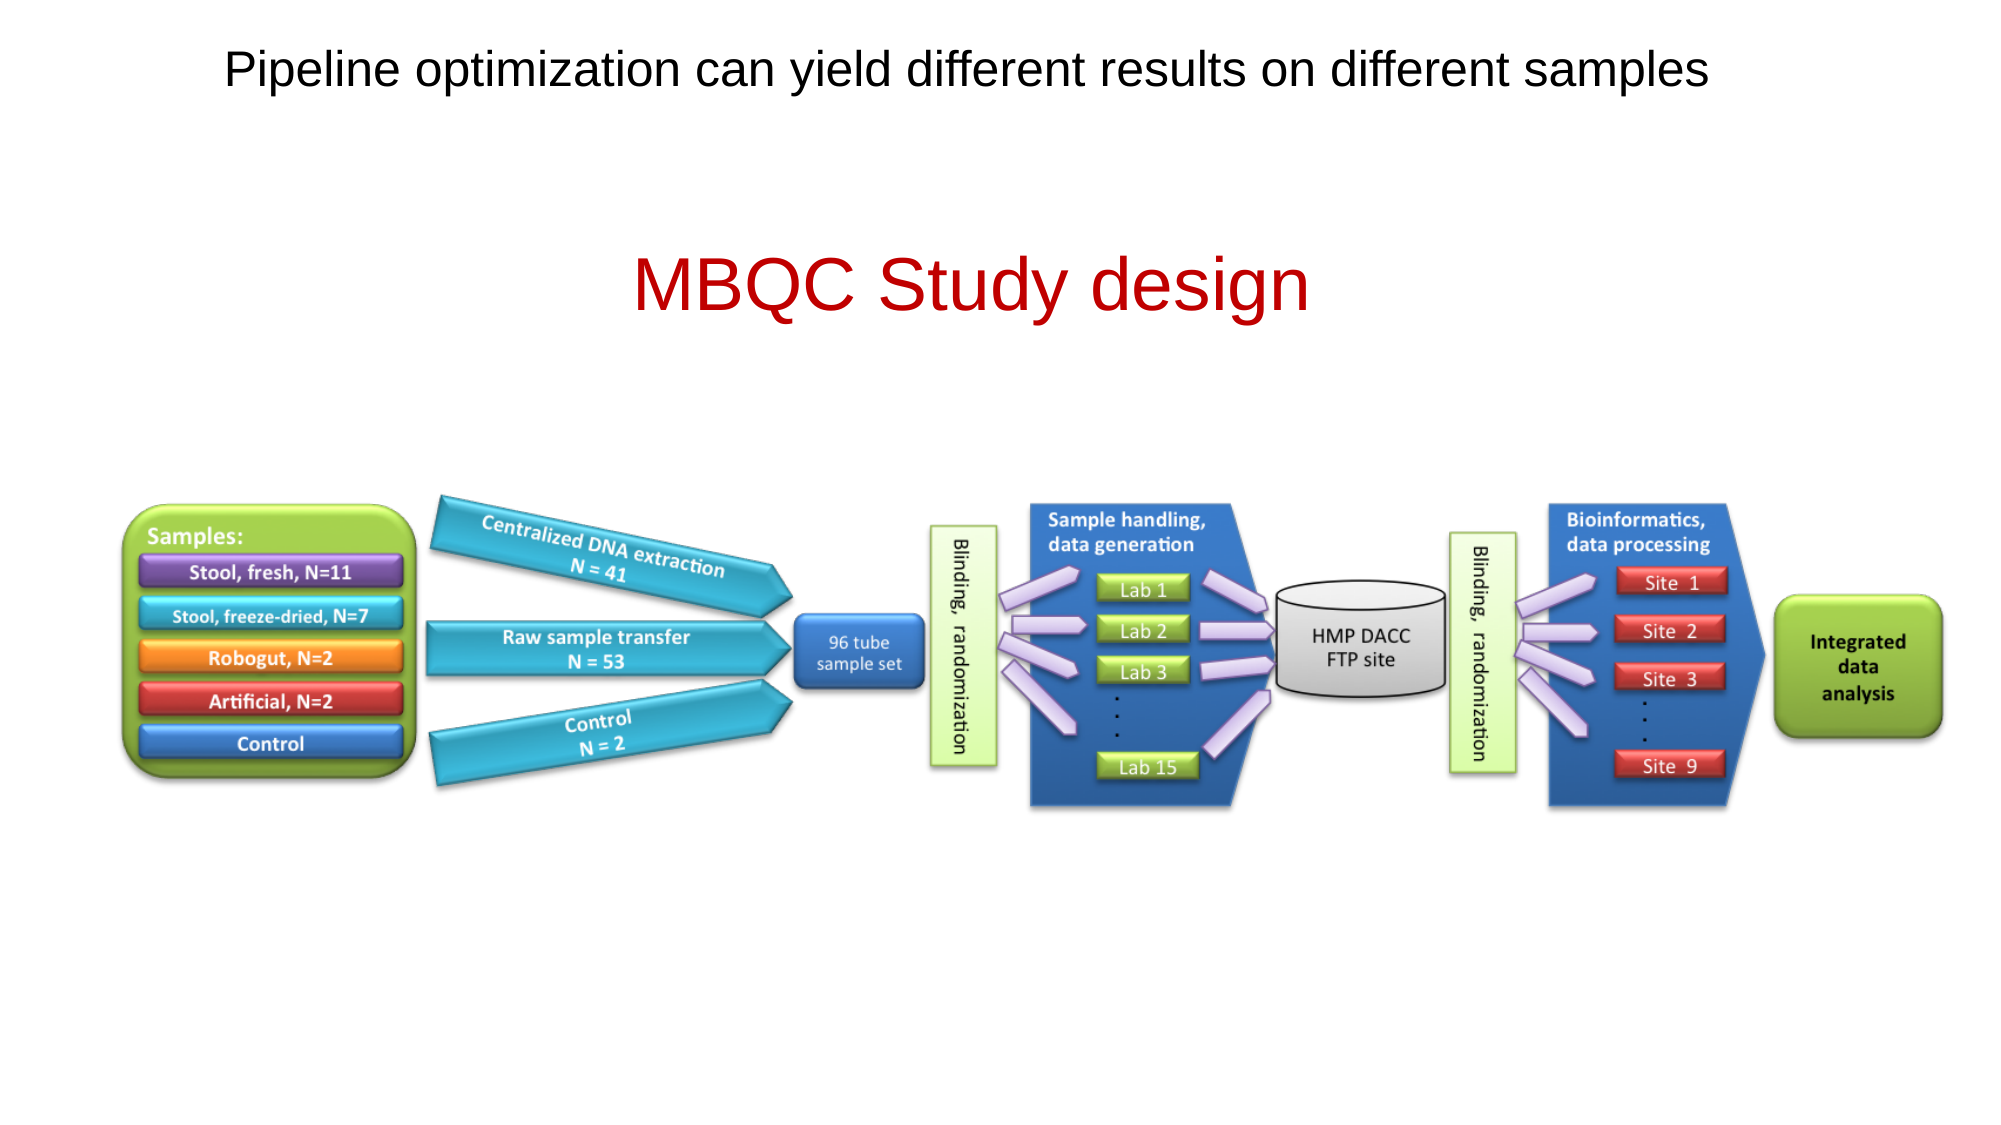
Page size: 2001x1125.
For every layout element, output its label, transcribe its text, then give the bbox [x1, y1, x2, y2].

picture [112, 489, 1953, 819]
text_box Pipeline optimization can yield different results on different samples [209, 28, 2000, 104]
text_box MBQC Study design [617, 228, 1327, 333]
